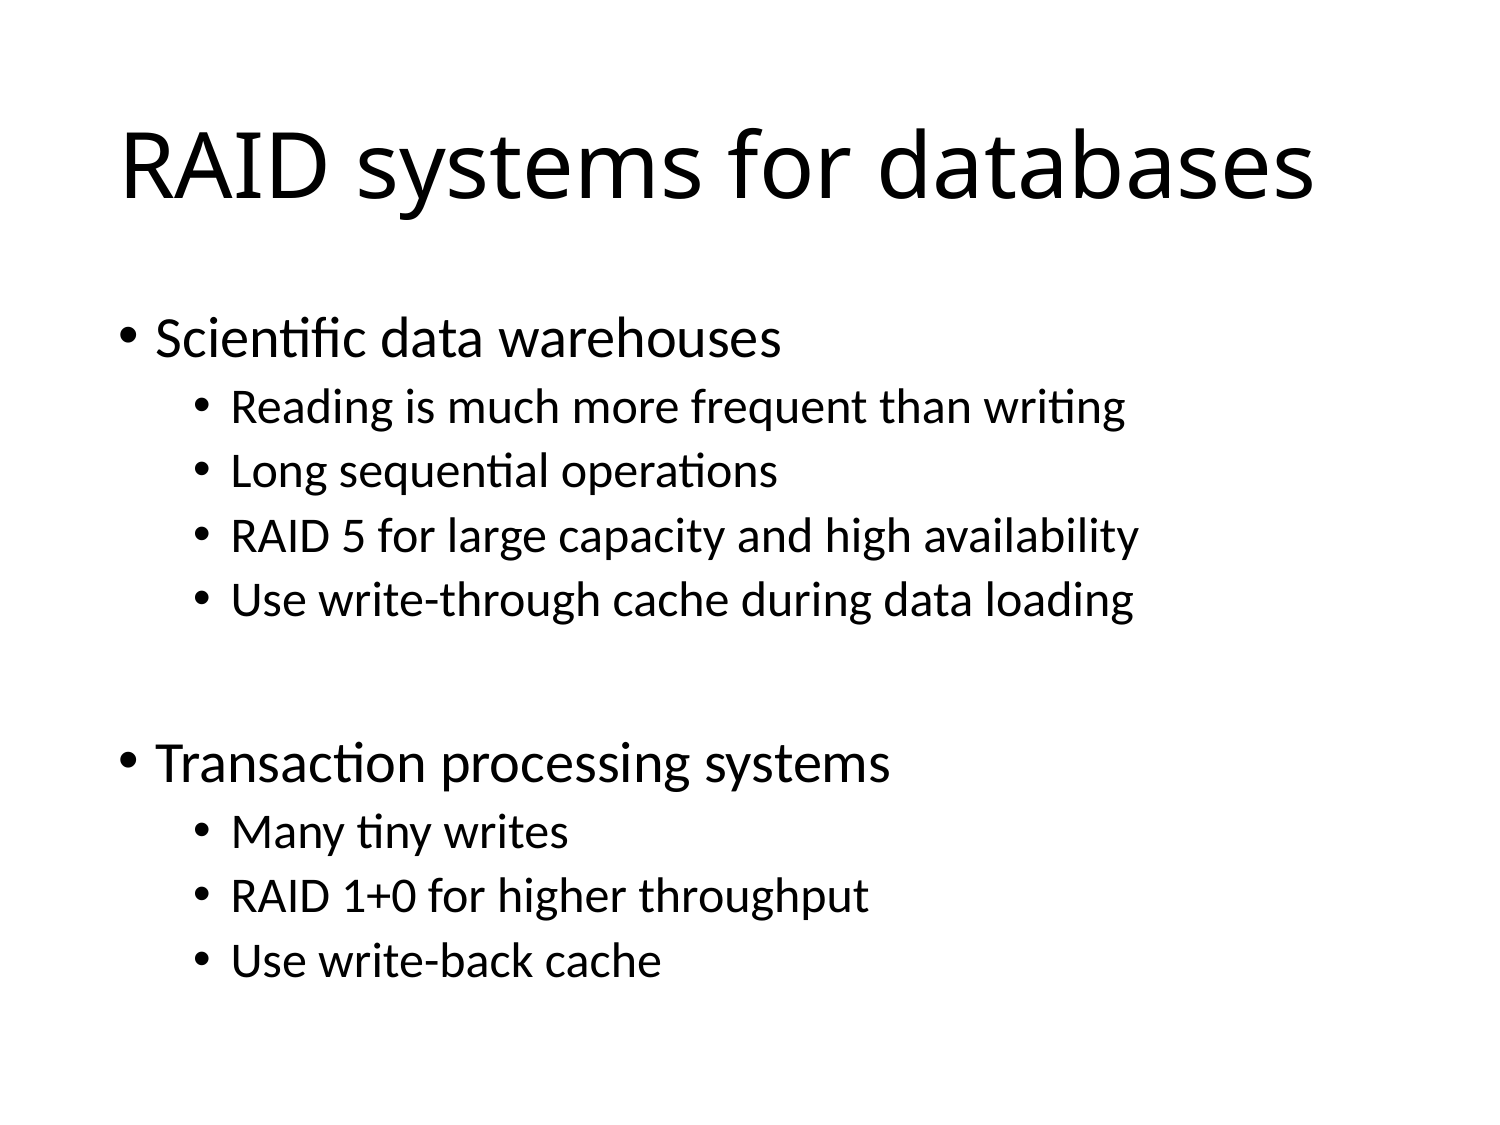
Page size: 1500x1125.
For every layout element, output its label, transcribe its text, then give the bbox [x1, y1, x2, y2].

title RAID systems for databases [103, 59, 1397, 278]
list Scientific data warehouses Reading is much more frequent than writing Long sequential operations RAID 5 for large capacity and high availability Use write-through cache during data loading Transaction processing systems Many tiny writes RAID 1+0 for higher throughput Use write-back cache [103, 299, 1397, 1014]
